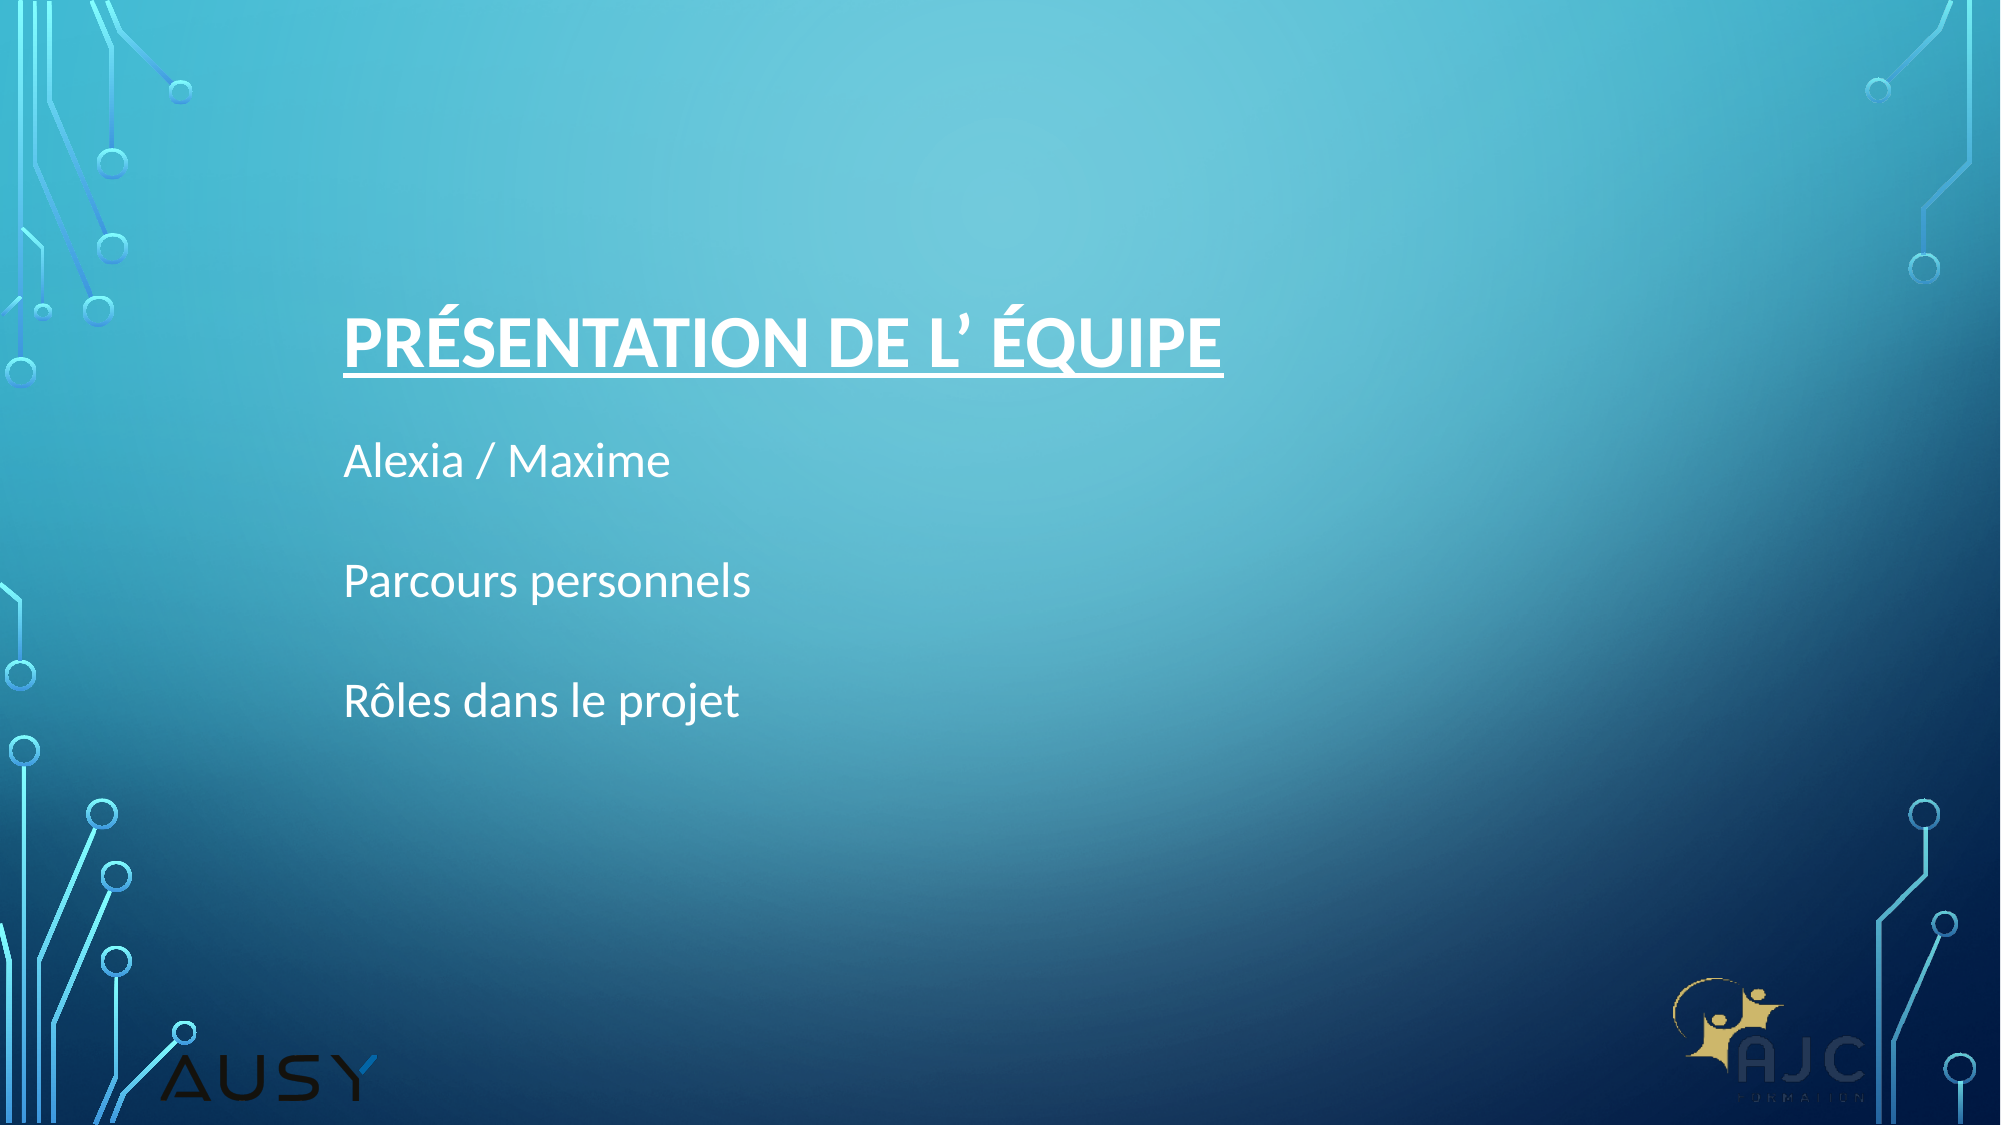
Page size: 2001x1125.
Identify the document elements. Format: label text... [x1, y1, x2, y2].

picture [159, 1054, 380, 1102]
picture [1672, 977, 1865, 1102]
text_box PRÉSENTATION DE L’ ÉQUIPE Alexia / Maxime Parcours personnels Rôles dans le projet [328, 285, 1448, 736]
